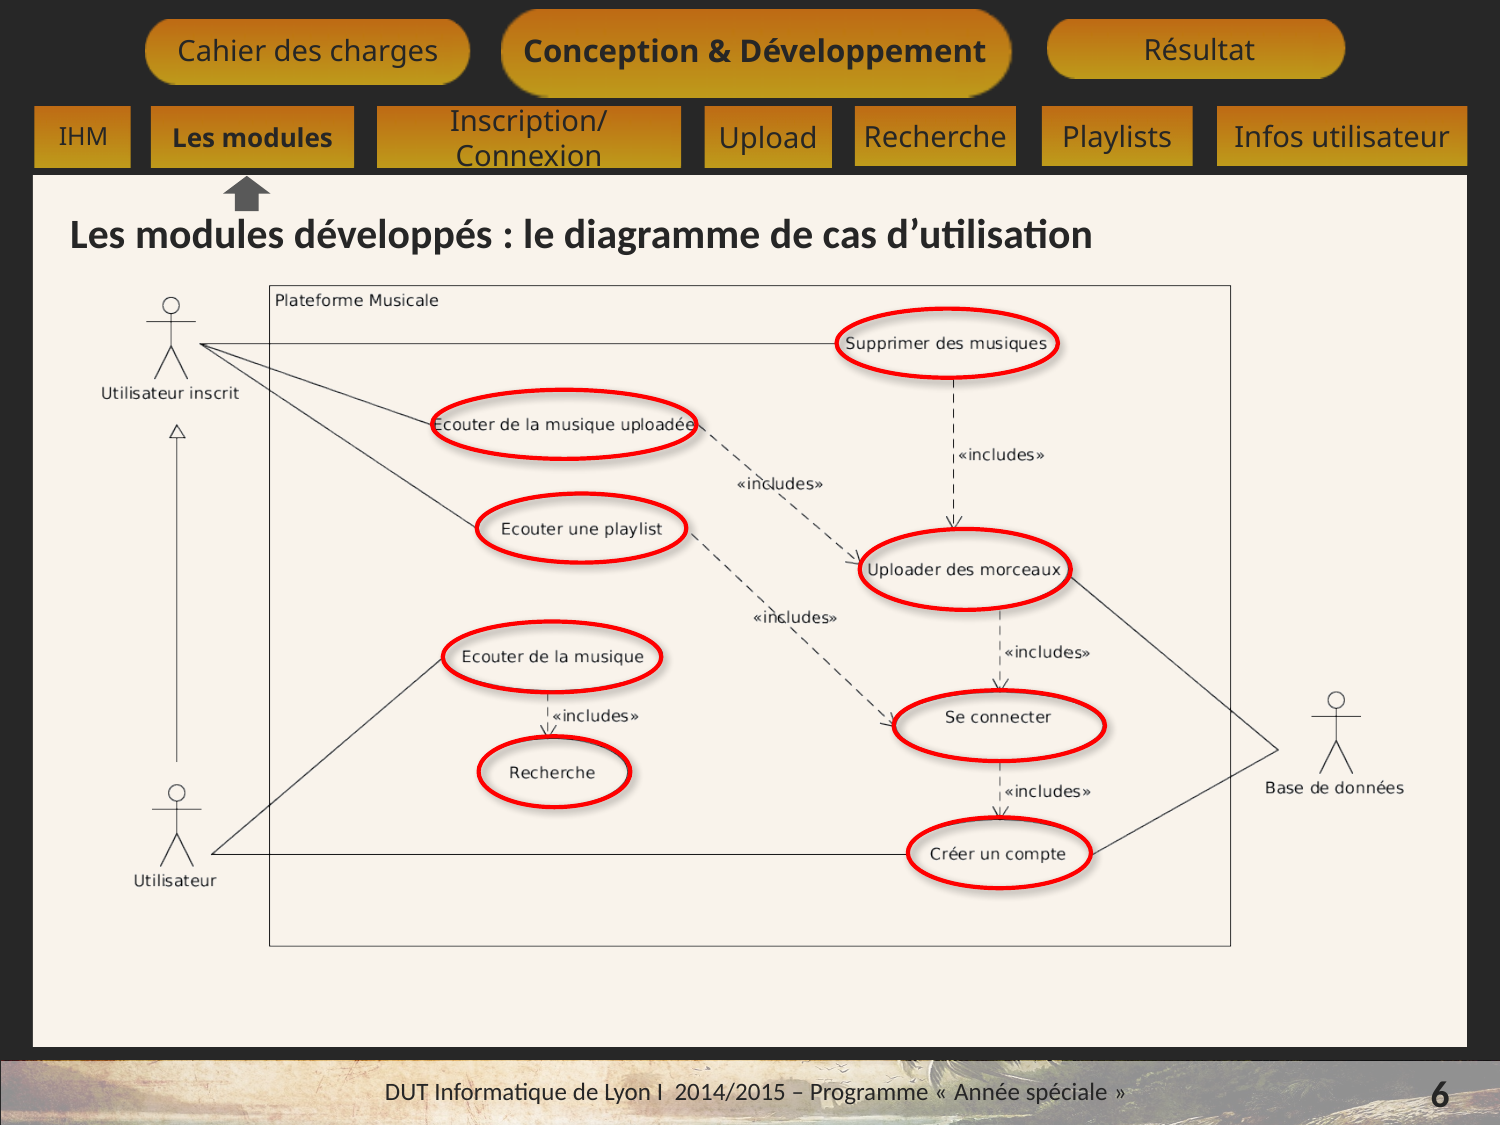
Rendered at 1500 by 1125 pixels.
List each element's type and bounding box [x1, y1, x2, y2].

text_box [14, 106, 147, 168]
text_box [362, 106, 682, 168]
picture [0, 0, 1500, 1060]
text_box [1011, 106, 1195, 166]
text_box [149, 106, 356, 168]
text_box [684, 106, 827, 168]
text_box [829, 106, 1009, 166]
text_box [0, 1060, 1500, 1125]
text_box [1197, 106, 1488, 166]
